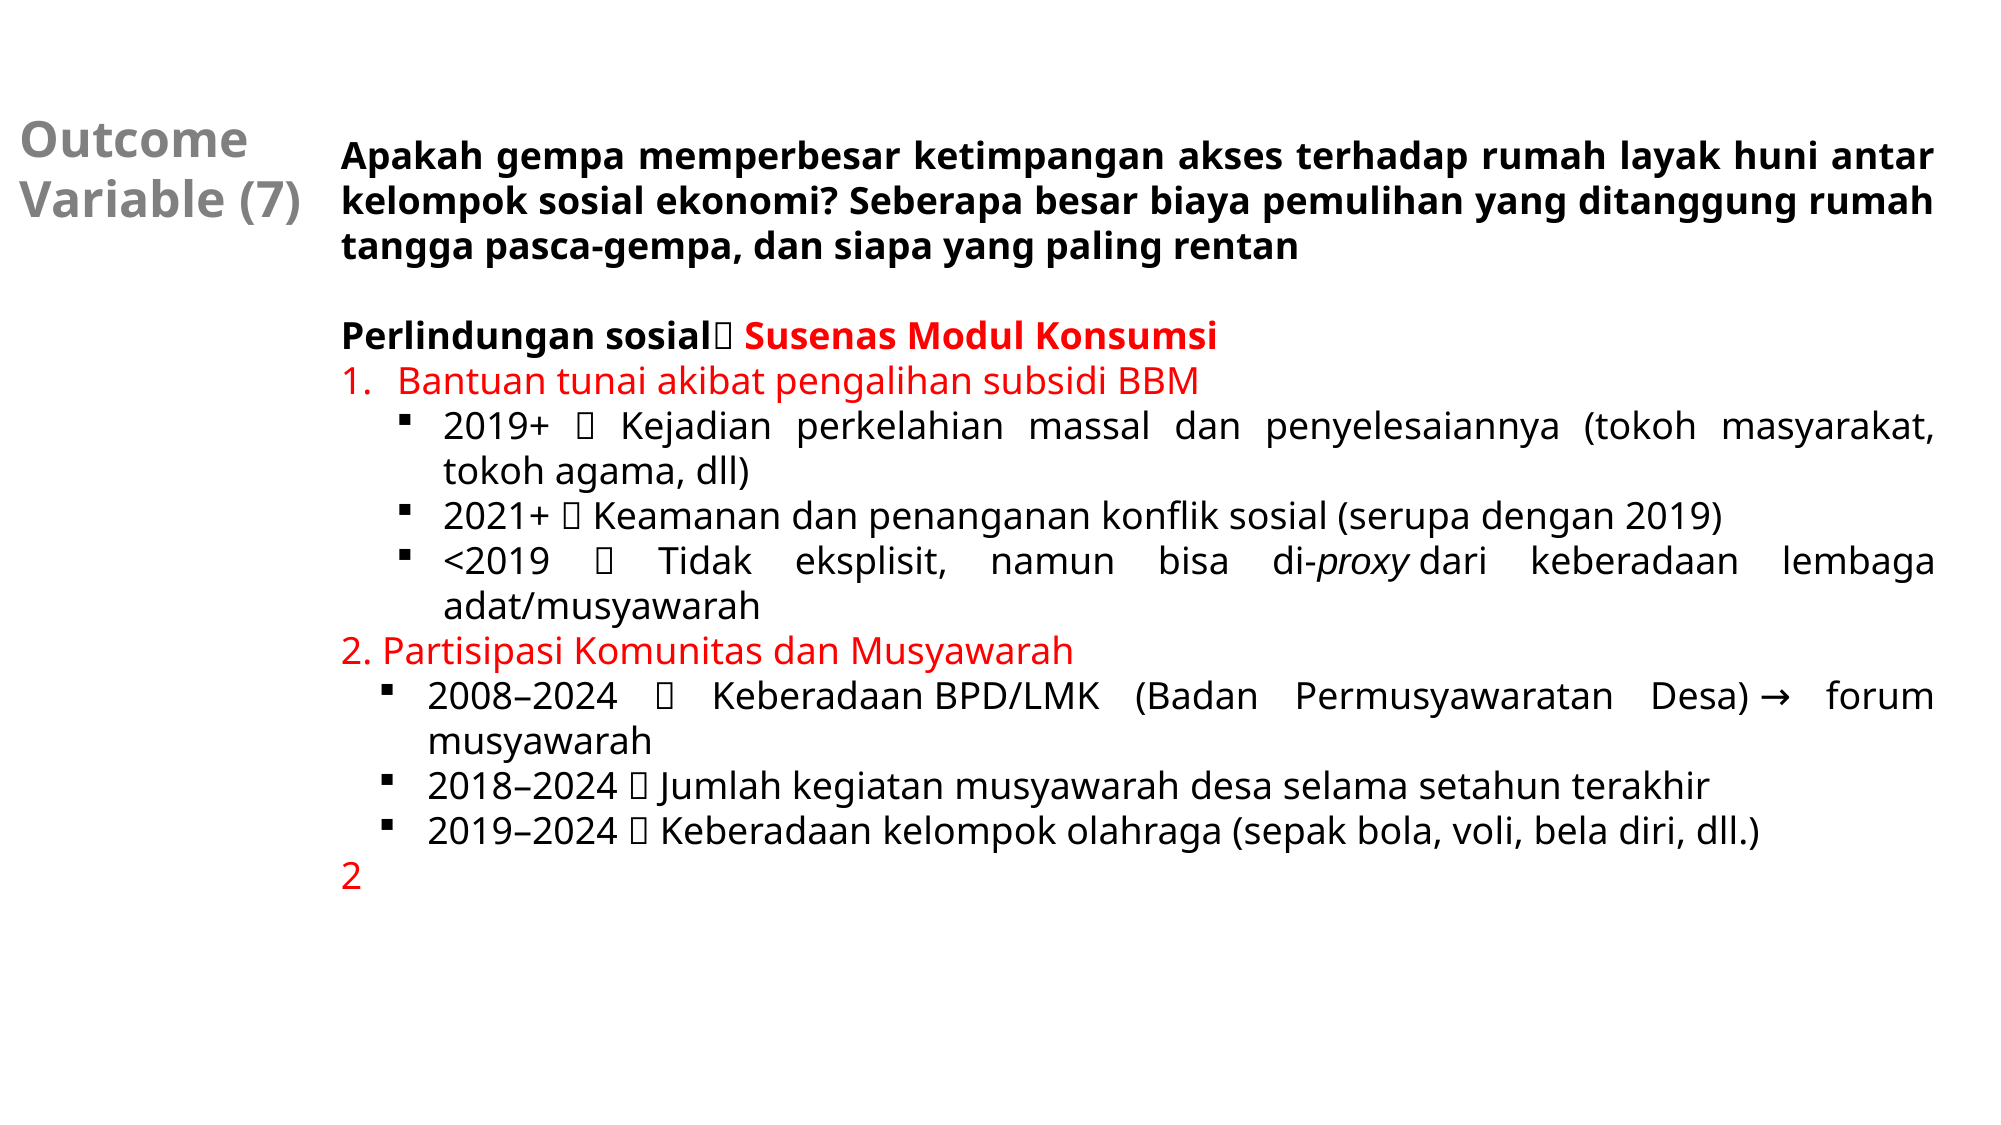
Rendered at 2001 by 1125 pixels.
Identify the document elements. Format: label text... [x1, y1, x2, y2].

text_box Outcome Variable (7) [4, 99, 324, 295]
text_box Apakah gempa memperbesar ketimpangan akses terhadap rumah layak huni antar kelompok sosial ekonomi? Seberapa besar biaya pemulihan yang ditanggung rumah tangga pasca-gempa, dan siapa yang paling rentan Perlindungan sosial Susenas Modul Konsumsi Bantuan tunai akibat pengalihan subsidi BBM 2019+  Kejadian perkelahian massal dan penyelesaiannya (tokoh masyarakat, tokoh agama, dll) 2021+  Keamanan dan penanganan konflik sosial (serupa dengan 2019) <2019  Tidak eksplisit, namun bisa di-proxy dari keberadaan lembaga adat/musyawarah 2. Partisipasi Komunitas dan Musyawarah 2008–2024  Keberadaan BPD/LMK (Badan Permusyawaratan Desa) → forum musyawarah 2018–2024  Jumlah kegiatan musyawarah desa selama setahun terakhir 2019–2024  Keberadaan kelompok olahraga (sepak bola, voli, bela diri, dll.) 2 [323, 124, 1951, 905]
